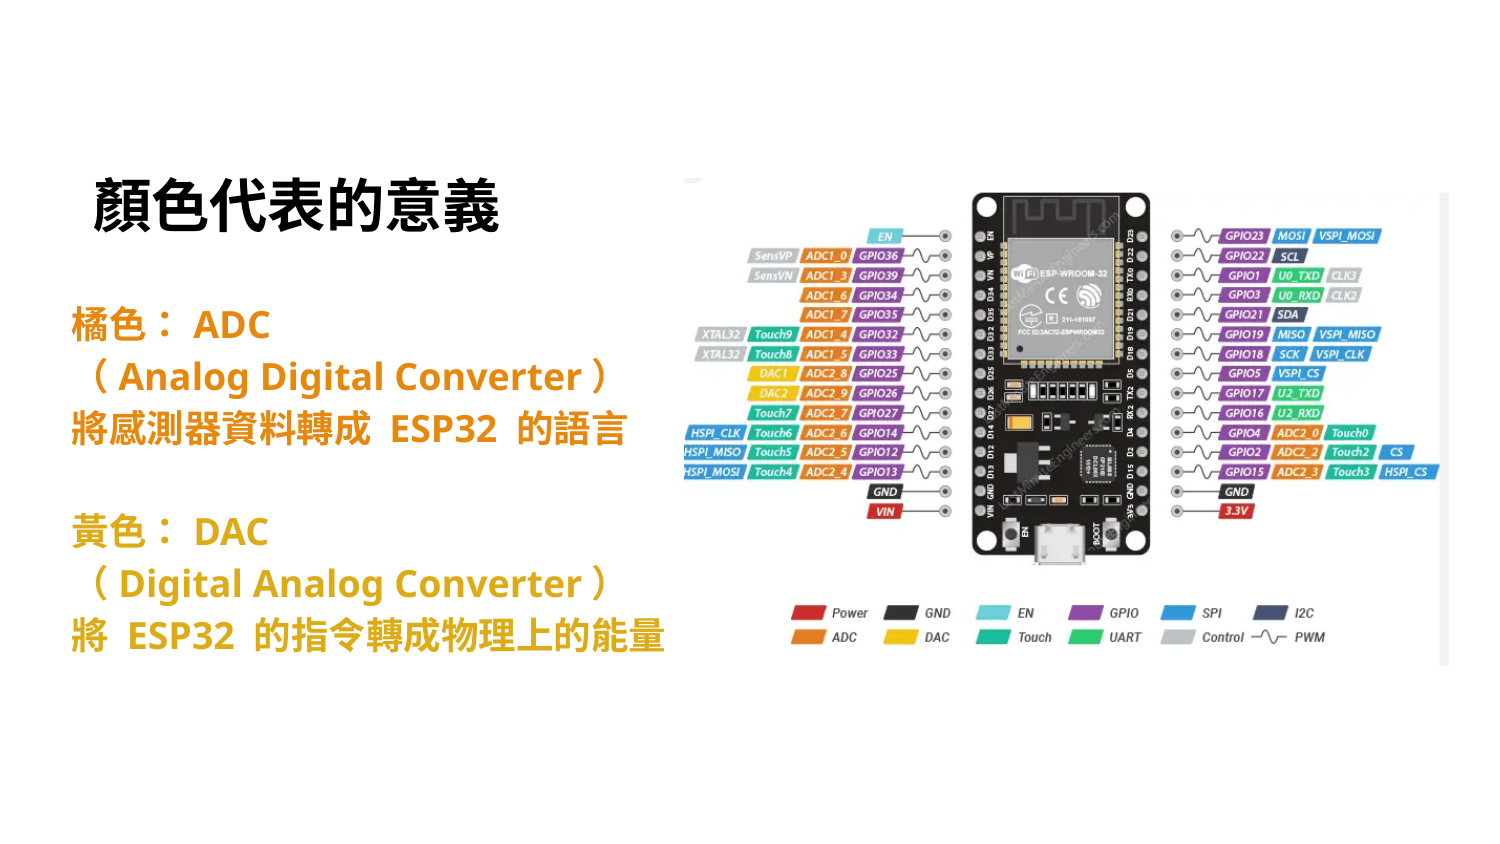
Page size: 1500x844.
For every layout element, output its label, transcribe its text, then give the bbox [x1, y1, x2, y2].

text_box 顏色代表的意義 [78, 154, 871, 255]
text_box 橘色：ADC （Analog Digital Converter） 將感測器資料轉成 ESP32 的語言 黃色：DAC （Digital Analog Converter） 將 ESP32 的指令轉成物理上的能量 [56, 279, 741, 724]
picture [684, 177, 1449, 666]
